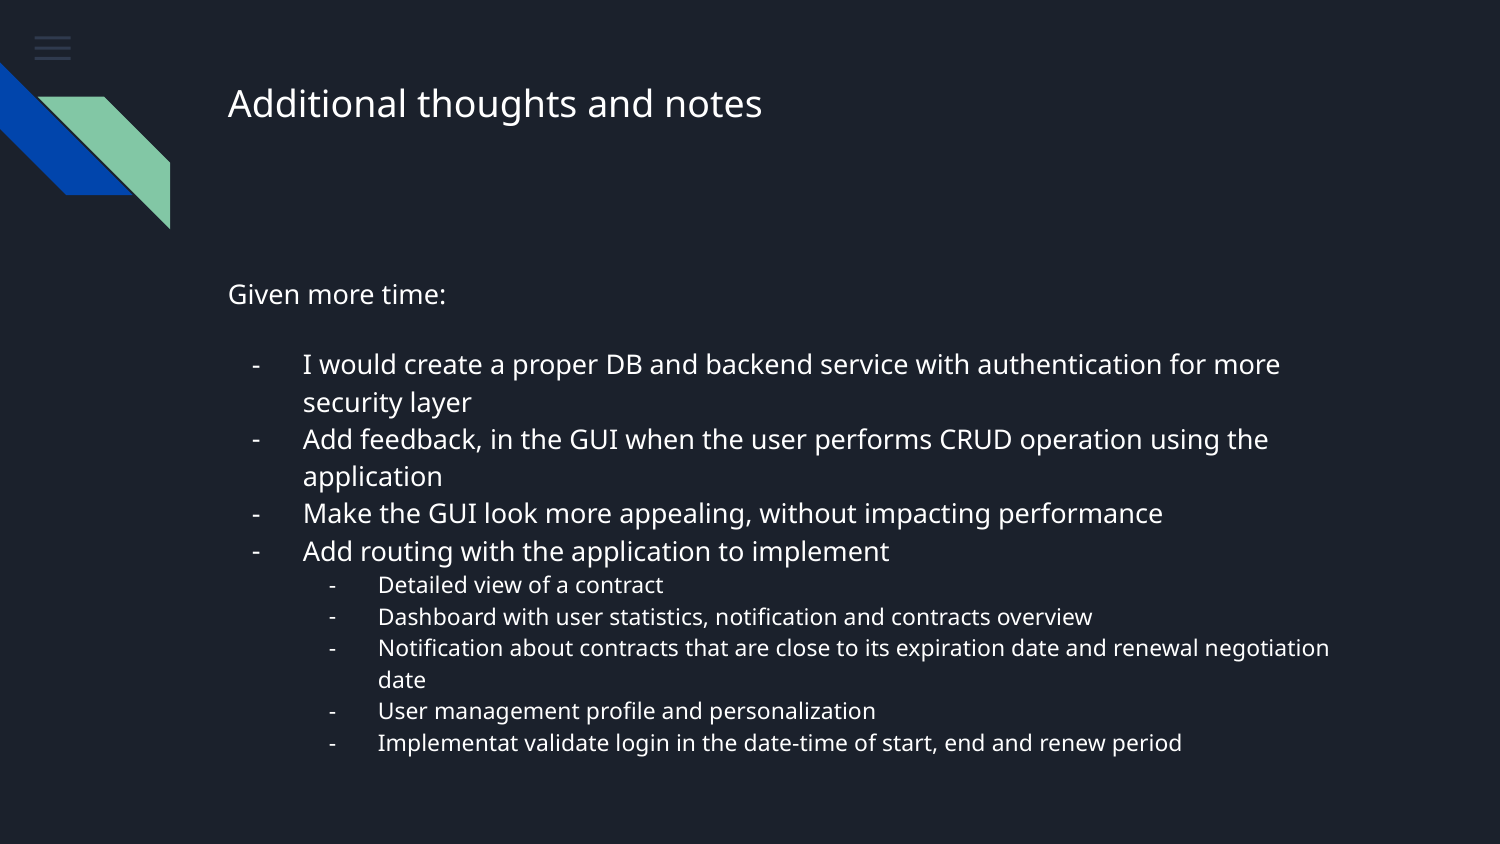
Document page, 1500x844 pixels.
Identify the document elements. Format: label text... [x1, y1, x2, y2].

title Additional thoughts and notes [212, 64, 1368, 215]
list Given more time: I would create a proper DB and backend service with authentication for more security layer Add feedback, in the GUI when the user performs CRUD operation using the application Make the GUI look more appealing, without impacting performance Add routing with the application to implement Detailed view of a contract Dashboard with user statistics, notification and contracts overview Notification about contracts that are close to its expiration date and renewal negotiation date User management profile and personalization Implementat validate login in the date-time of start, end and renew period [212, 257, 1368, 735]
